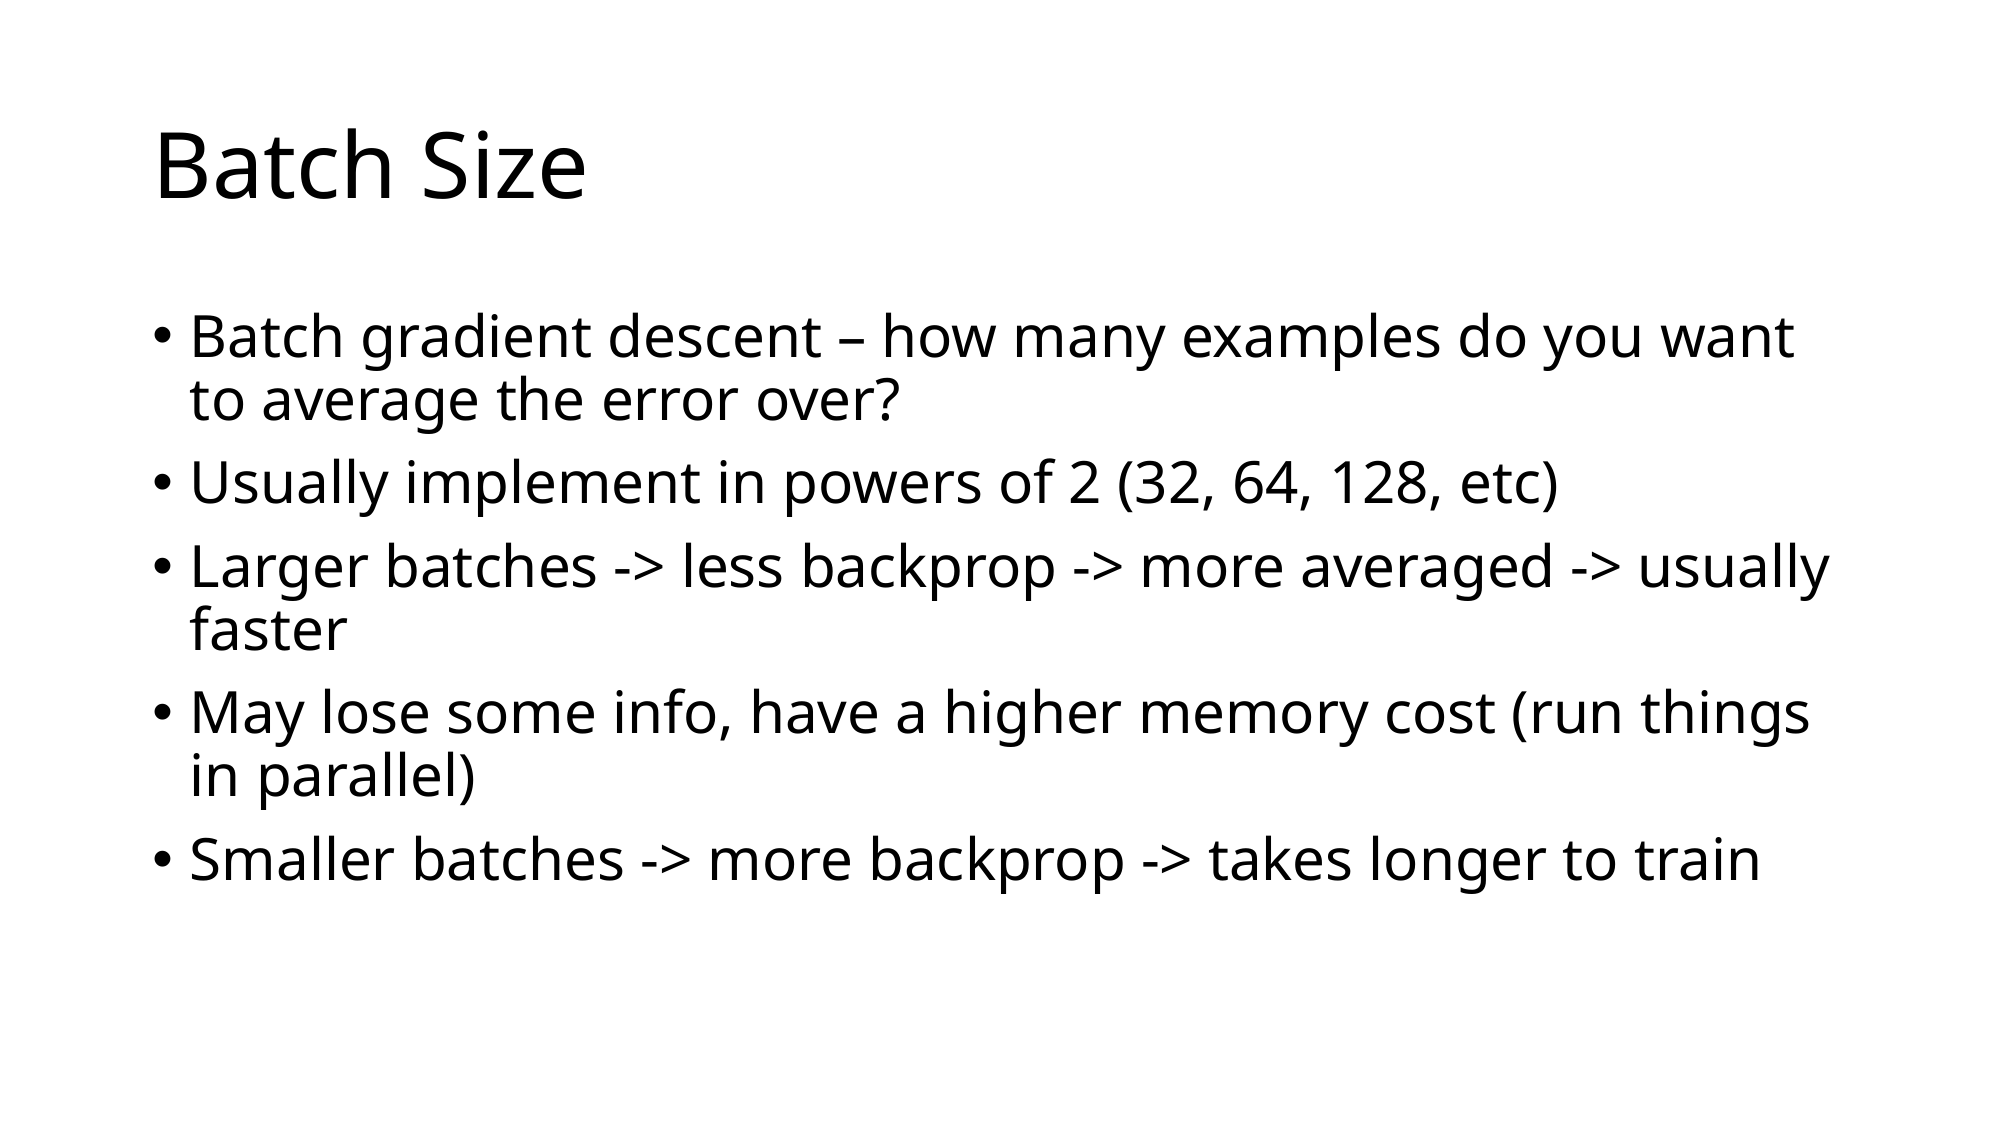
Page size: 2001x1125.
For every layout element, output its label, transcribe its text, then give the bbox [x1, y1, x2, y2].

title Batch Size [137, 59, 1863, 278]
list Batch gradient descent – how many examples do you want to average the error over? Usually implement in powers of 2 (32, 64, 128, etc) Larger batches -> less backprop -> more averaged -> usually faster May lose some info, have a higher memory cost (run things in parallel) Smaller batches -> more backprop -> takes longer to train [137, 299, 1863, 1014]
